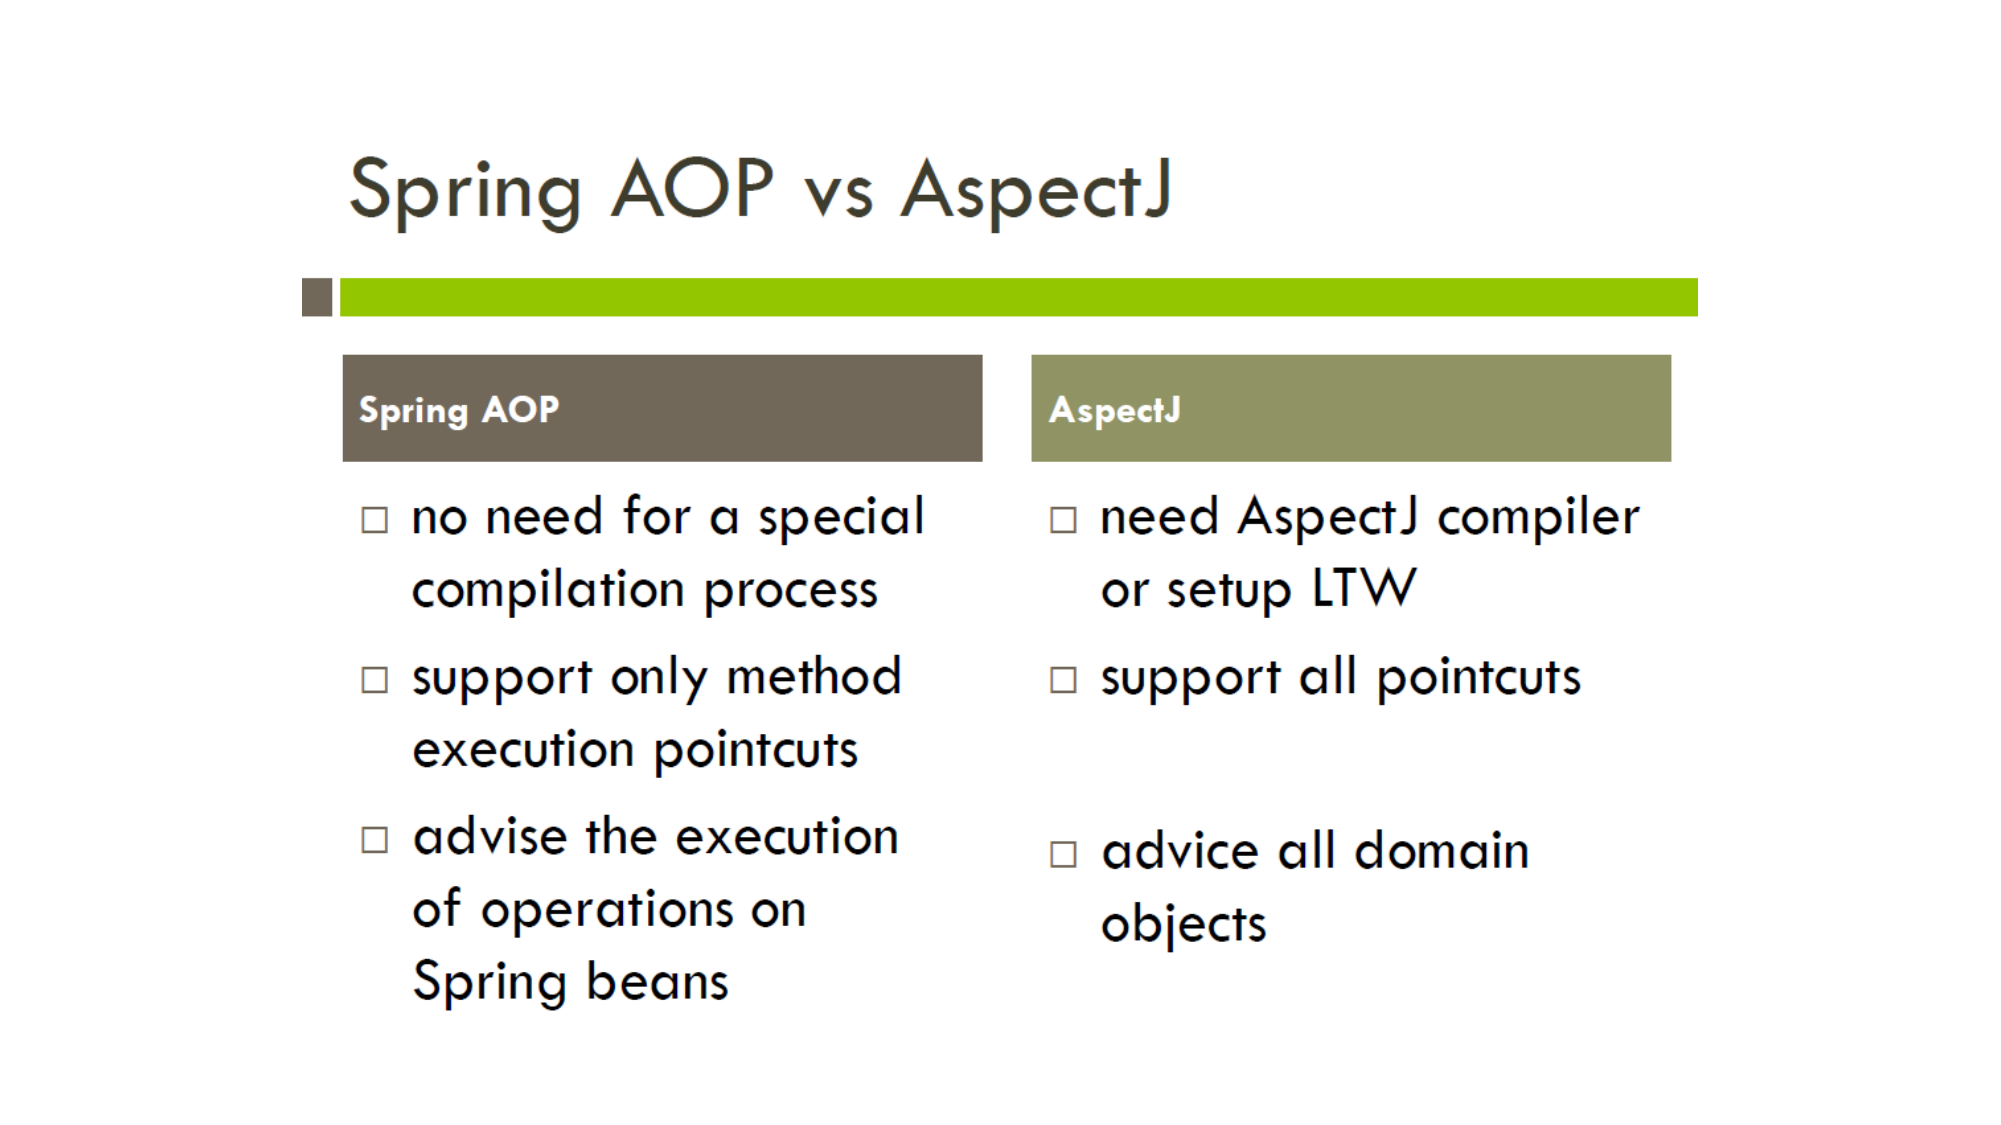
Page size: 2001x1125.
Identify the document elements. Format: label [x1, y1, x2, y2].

list [302, 113, 1698, 1082]
